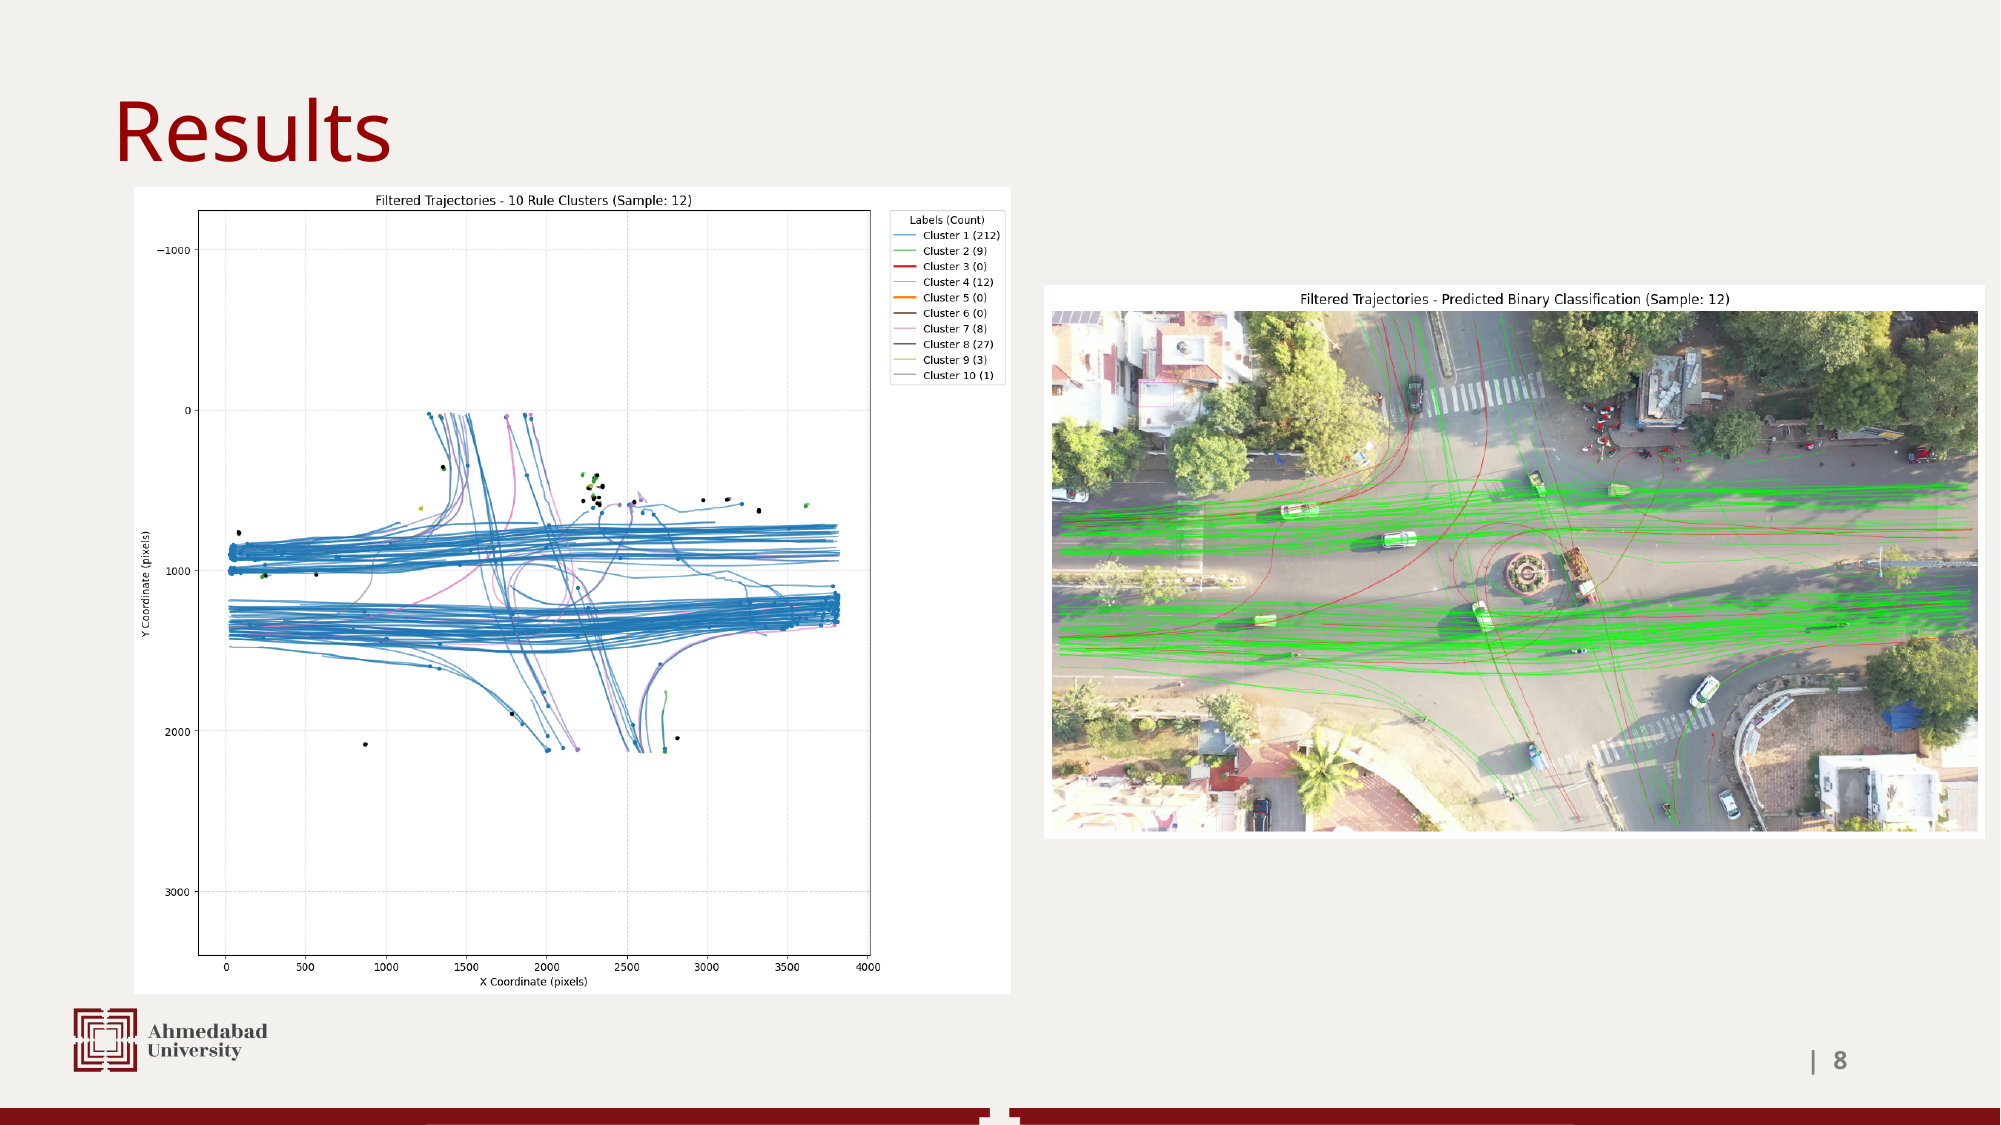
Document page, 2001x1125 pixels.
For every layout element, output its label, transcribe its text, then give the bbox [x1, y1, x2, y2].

title Results [97, 0, 1823, 188]
picture [58, 186, 1011, 1089]
picture [1044, 285, 1985, 840]
slide_number | ‹#› [1772, 1030, 1863, 1093]
picture [0, 1108, 2000, 1125]
